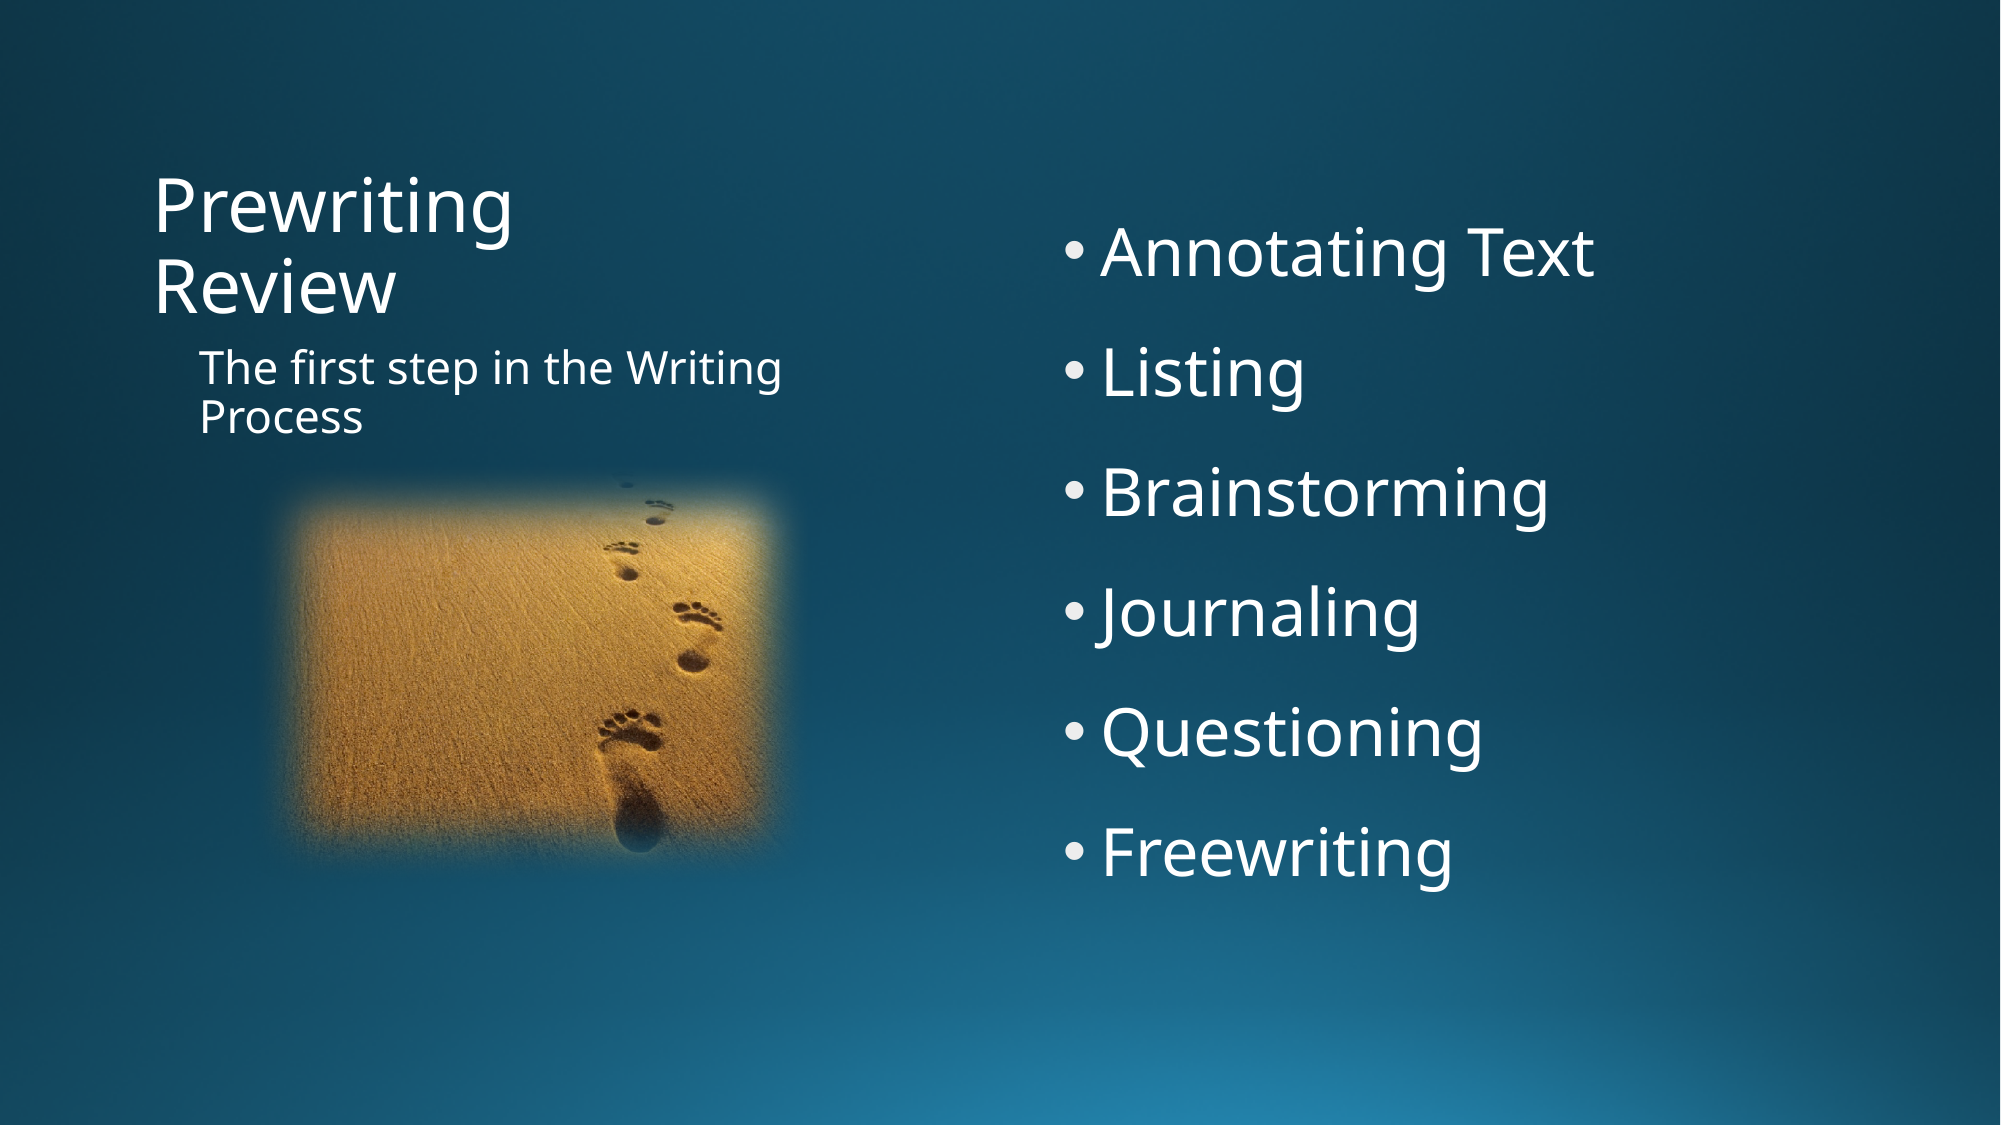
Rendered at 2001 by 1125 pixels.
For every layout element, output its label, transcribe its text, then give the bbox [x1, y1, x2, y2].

list Annotating Text Listing Brainstorming Journaling Questioning Freewriting [1047, 161, 1863, 962]
picture [0, 0, 2001, 1125]
list The first step in the Writing Process [183, 337, 913, 963]
title Prewriting Review [137, 75, 783, 338]
